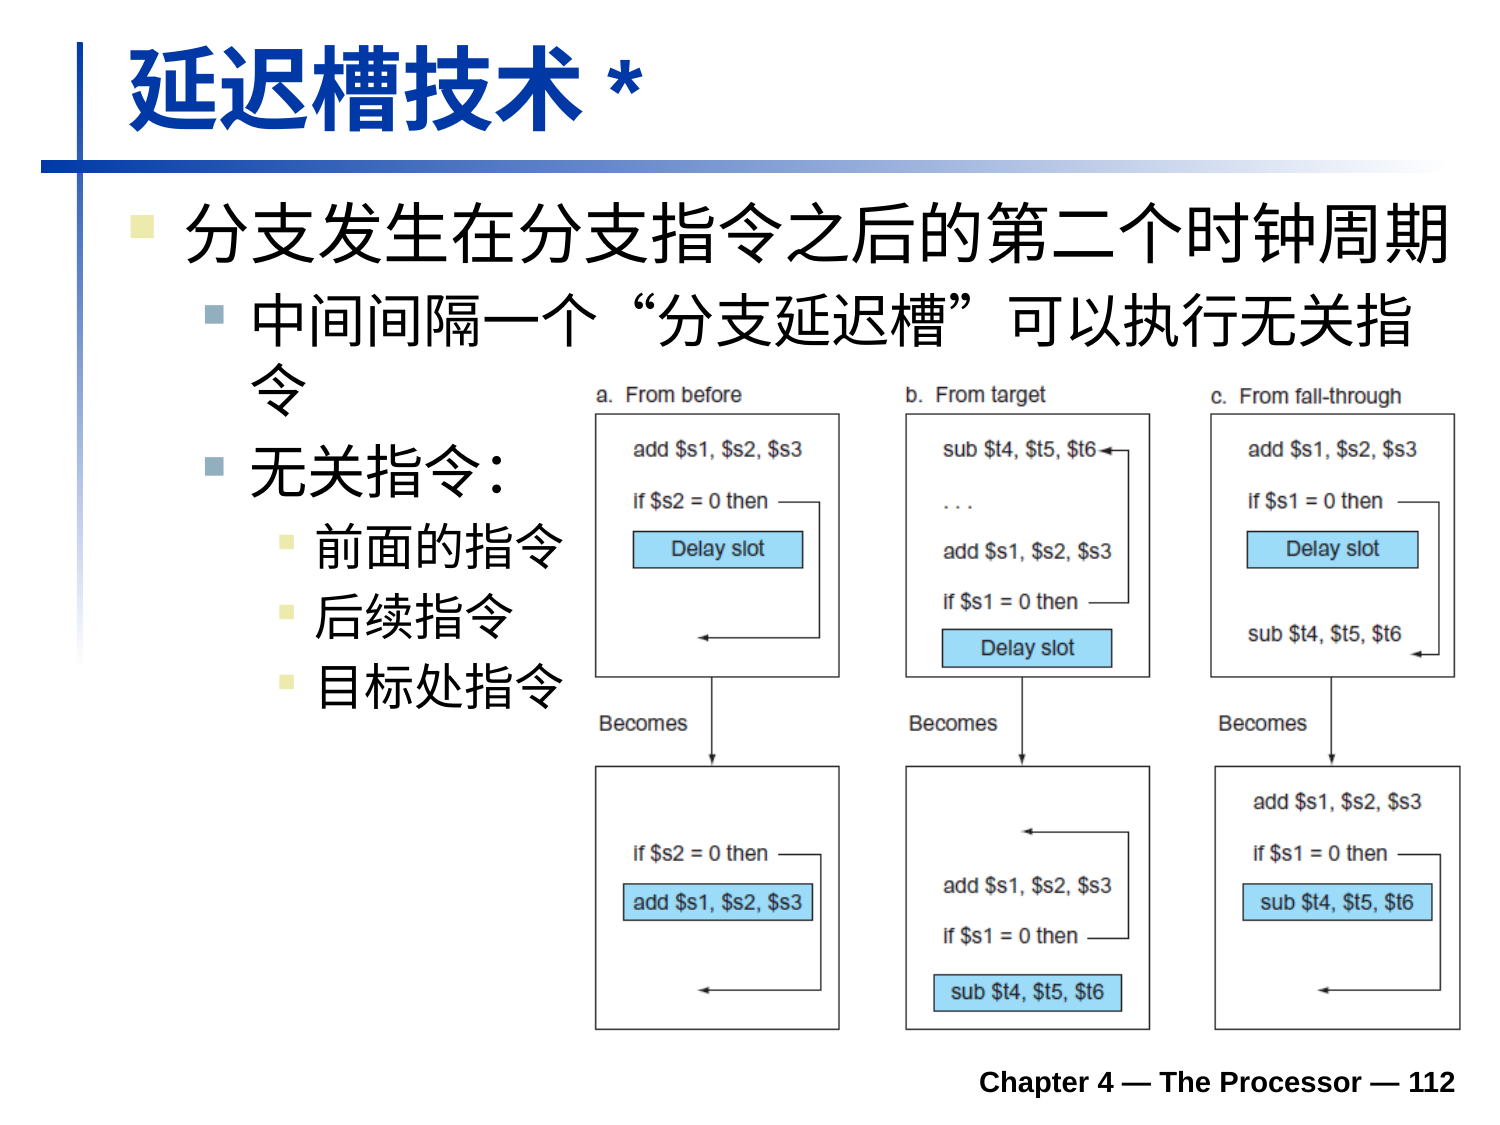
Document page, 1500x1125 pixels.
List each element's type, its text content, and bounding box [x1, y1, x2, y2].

footer Chapter 4 — The Processor — 112 [277, 1046, 1471, 1106]
picture [577, 373, 1472, 1041]
title 延迟槽技术* [112, 23, 1468, 149]
list 分支发生在分支指令之后的第二个时钟周期 中间间隔一个“分支延迟槽”可以执行无关指令 无关指令： 前面的指令 后续指令 目标处指令 [112, 184, 1469, 338]
